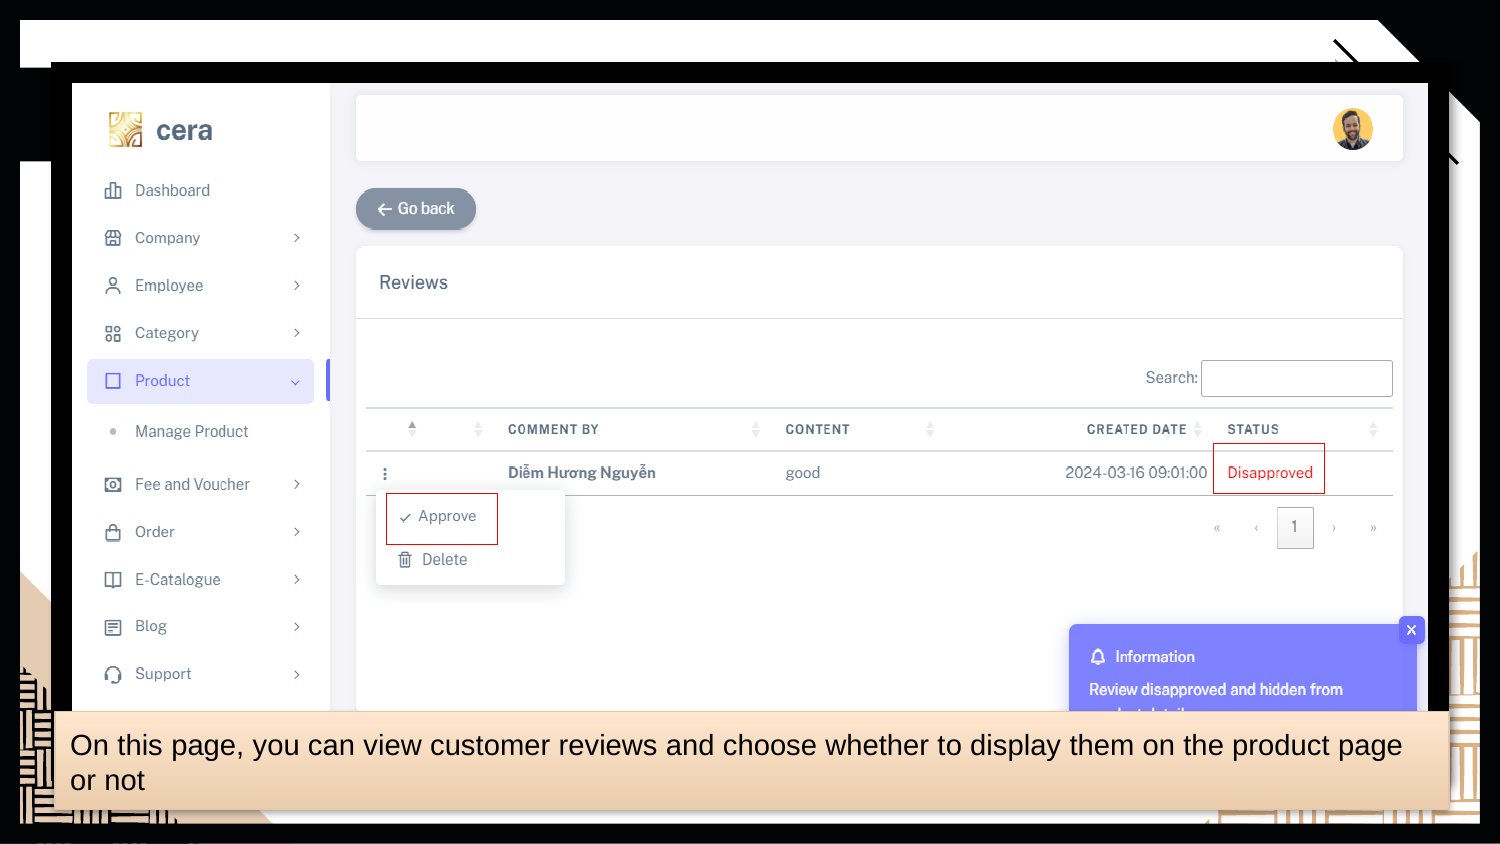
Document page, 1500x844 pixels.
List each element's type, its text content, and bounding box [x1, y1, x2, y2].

text_box On this page, you can view customer reviews and choose whether to display them on the product page or not [54, 711, 1450, 810]
picture [71, 82, 1429, 761]
